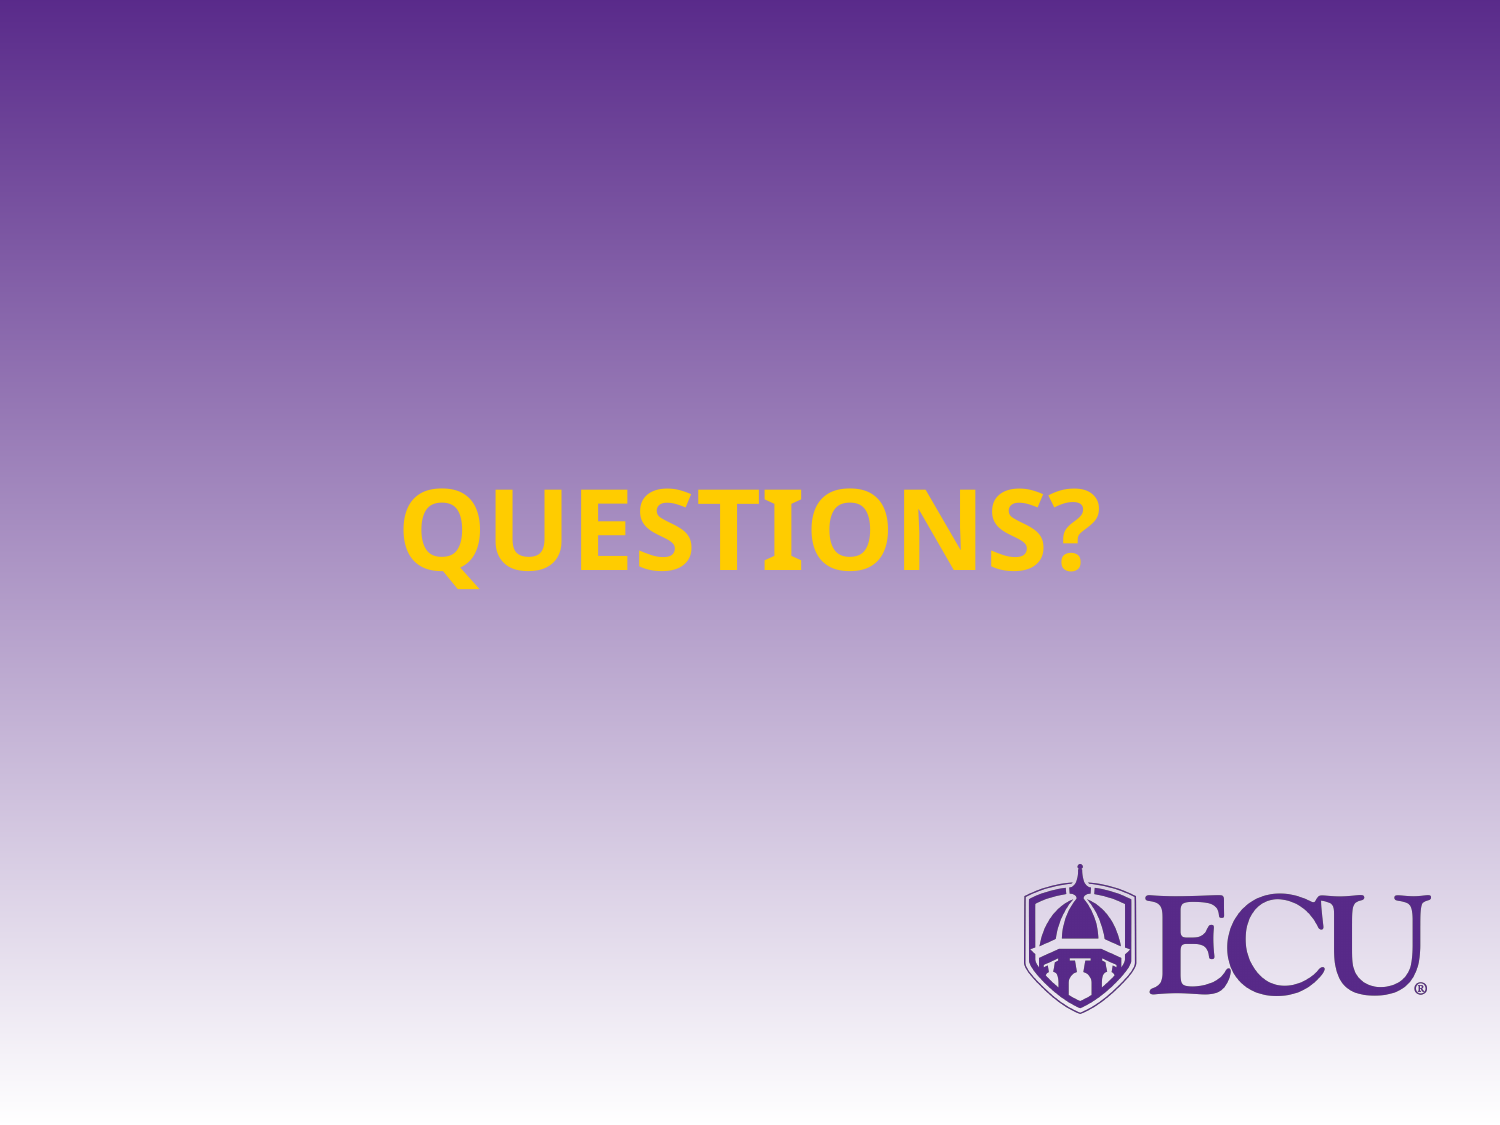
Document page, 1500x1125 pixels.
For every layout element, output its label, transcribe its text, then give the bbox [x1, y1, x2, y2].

title Questions? [112, 450, 1388, 675]
picture [1024, 864, 1431, 1014]
